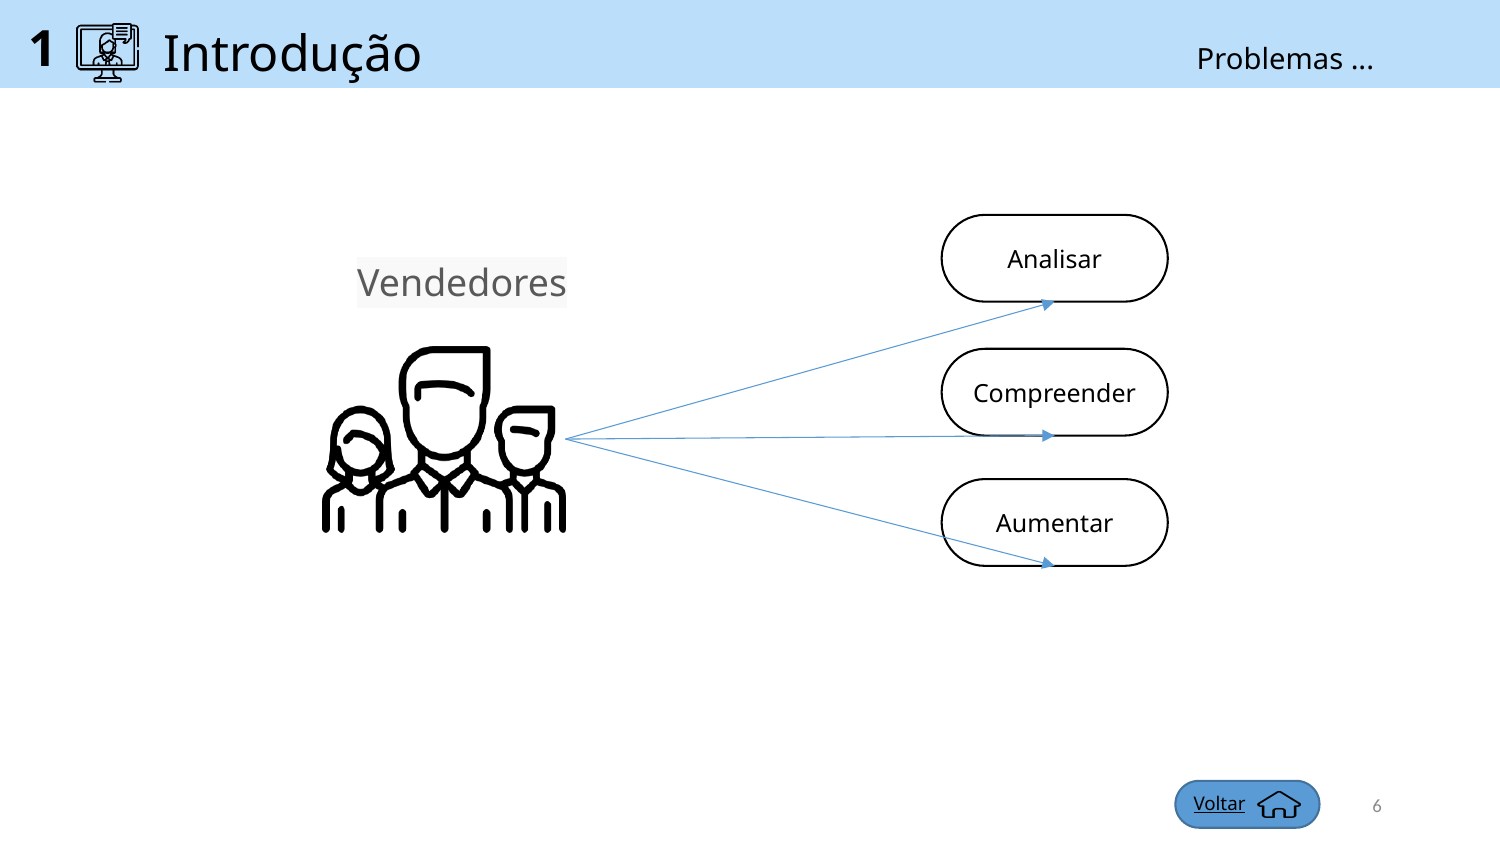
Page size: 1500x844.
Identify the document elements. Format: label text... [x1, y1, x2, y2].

text_box [0, 0, 1500, 89]
text_box Introdução [148, 14, 899, 90]
text_box Compreender [942, 347, 1169, 437]
slide_number 6 [1331, 782, 1397, 827]
text_box Aumentar [940, 478, 1169, 567]
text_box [565, 392, 942, 439]
text_box 1 [13, 8, 72, 84]
picture [322, 312, 566, 566]
picture [75, 21, 139, 84]
picture [1257, 791, 1301, 818]
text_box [565, 258, 942, 392]
text_box Voltar [1174, 779, 1321, 829]
text_box Vendedores [304, 251, 620, 312]
text_box Analisar [940, 213, 1169, 303]
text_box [565, 439, 942, 523]
text_box Problemas ... [1181, 32, 1481, 118]
